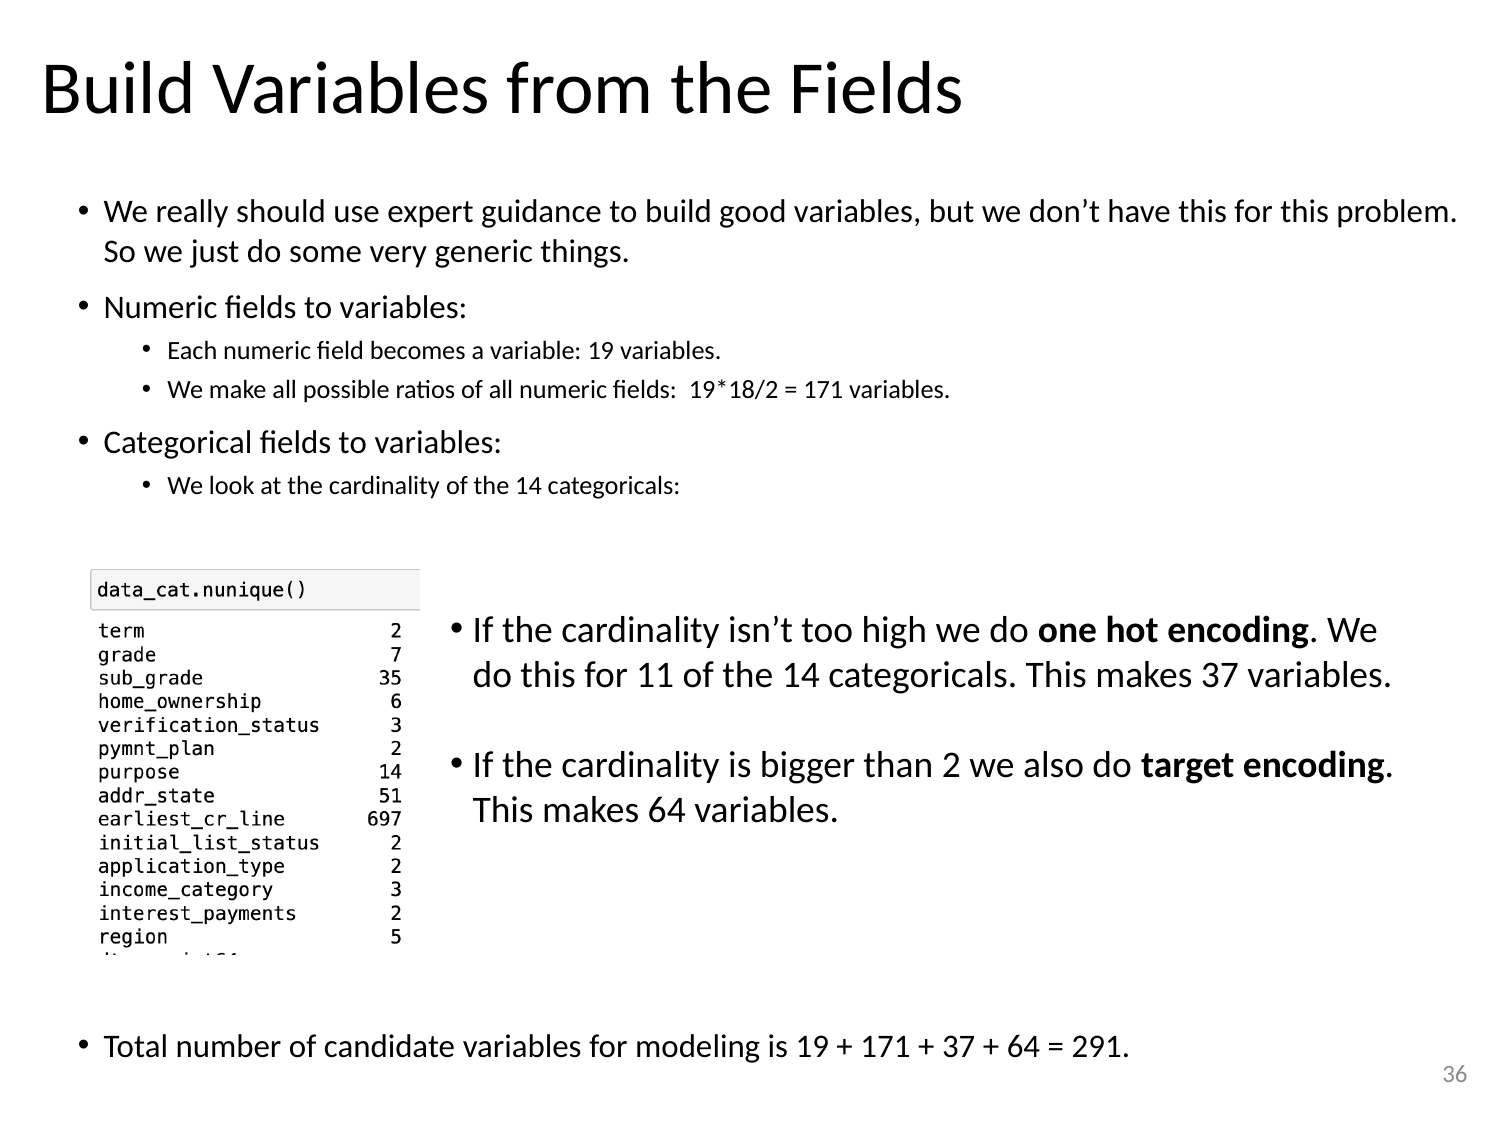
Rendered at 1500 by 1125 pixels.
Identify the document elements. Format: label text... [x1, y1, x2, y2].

title Build Variables from the Fields [26, 23, 1321, 157]
picture [78, 561, 420, 955]
list We really should use expert guidance to build good variables, but we don’t have this for this problem. So we just do some very generic things. Numeric fields to variables: Each numeric field becomes a variable: 19 variables. We make all possible ratios of all numeric fields: 19*18/2 = 171 variables. Categorical fields to variables: We look at the cardinality of the 14 categoricals: Total number of candidate variables for modeling is 19 + 171 + 37 + 64 = 291. [62, 182, 1483, 1073]
text_box If the cardinality isn’t too high we do one hot encoding. We do this for 11 of the 14 categoricals. This makes 37 variables. If the cardinality is bigger than 2 we also do target encoding. This makes 64 variables. [435, 597, 1424, 838]
slide_number 36 [1396, 1073, 1483, 1103]
